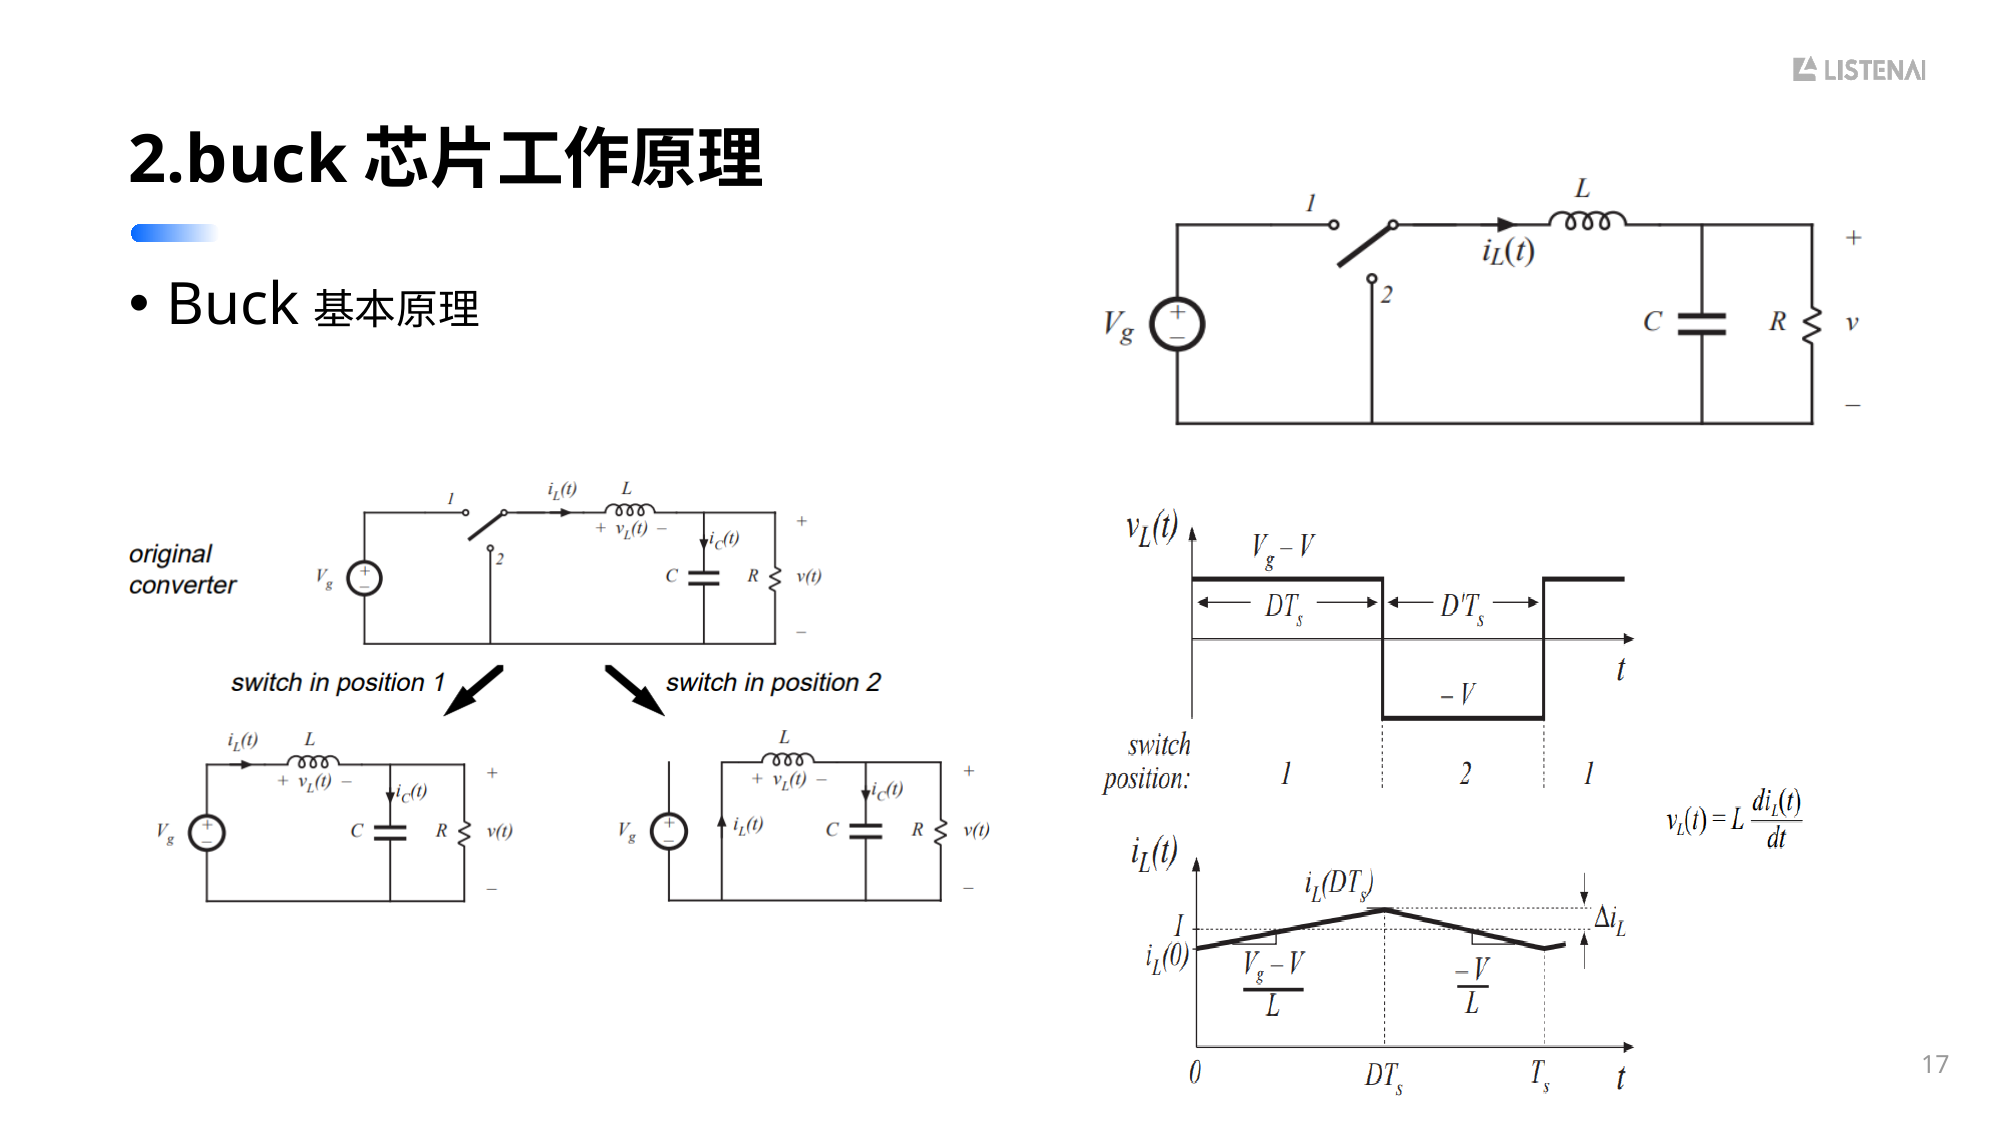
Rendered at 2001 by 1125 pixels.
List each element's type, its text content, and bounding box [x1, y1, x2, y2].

slide_number 17 [1914, 1035, 1965, 1096]
picture [1076, 171, 1886, 468]
text_box Buck基本原理 [114, 266, 1914, 1096]
picture [1098, 500, 1808, 1109]
picture [103, 467, 993, 920]
title 2.buck芯片工作原理 [113, 118, 1886, 225]
